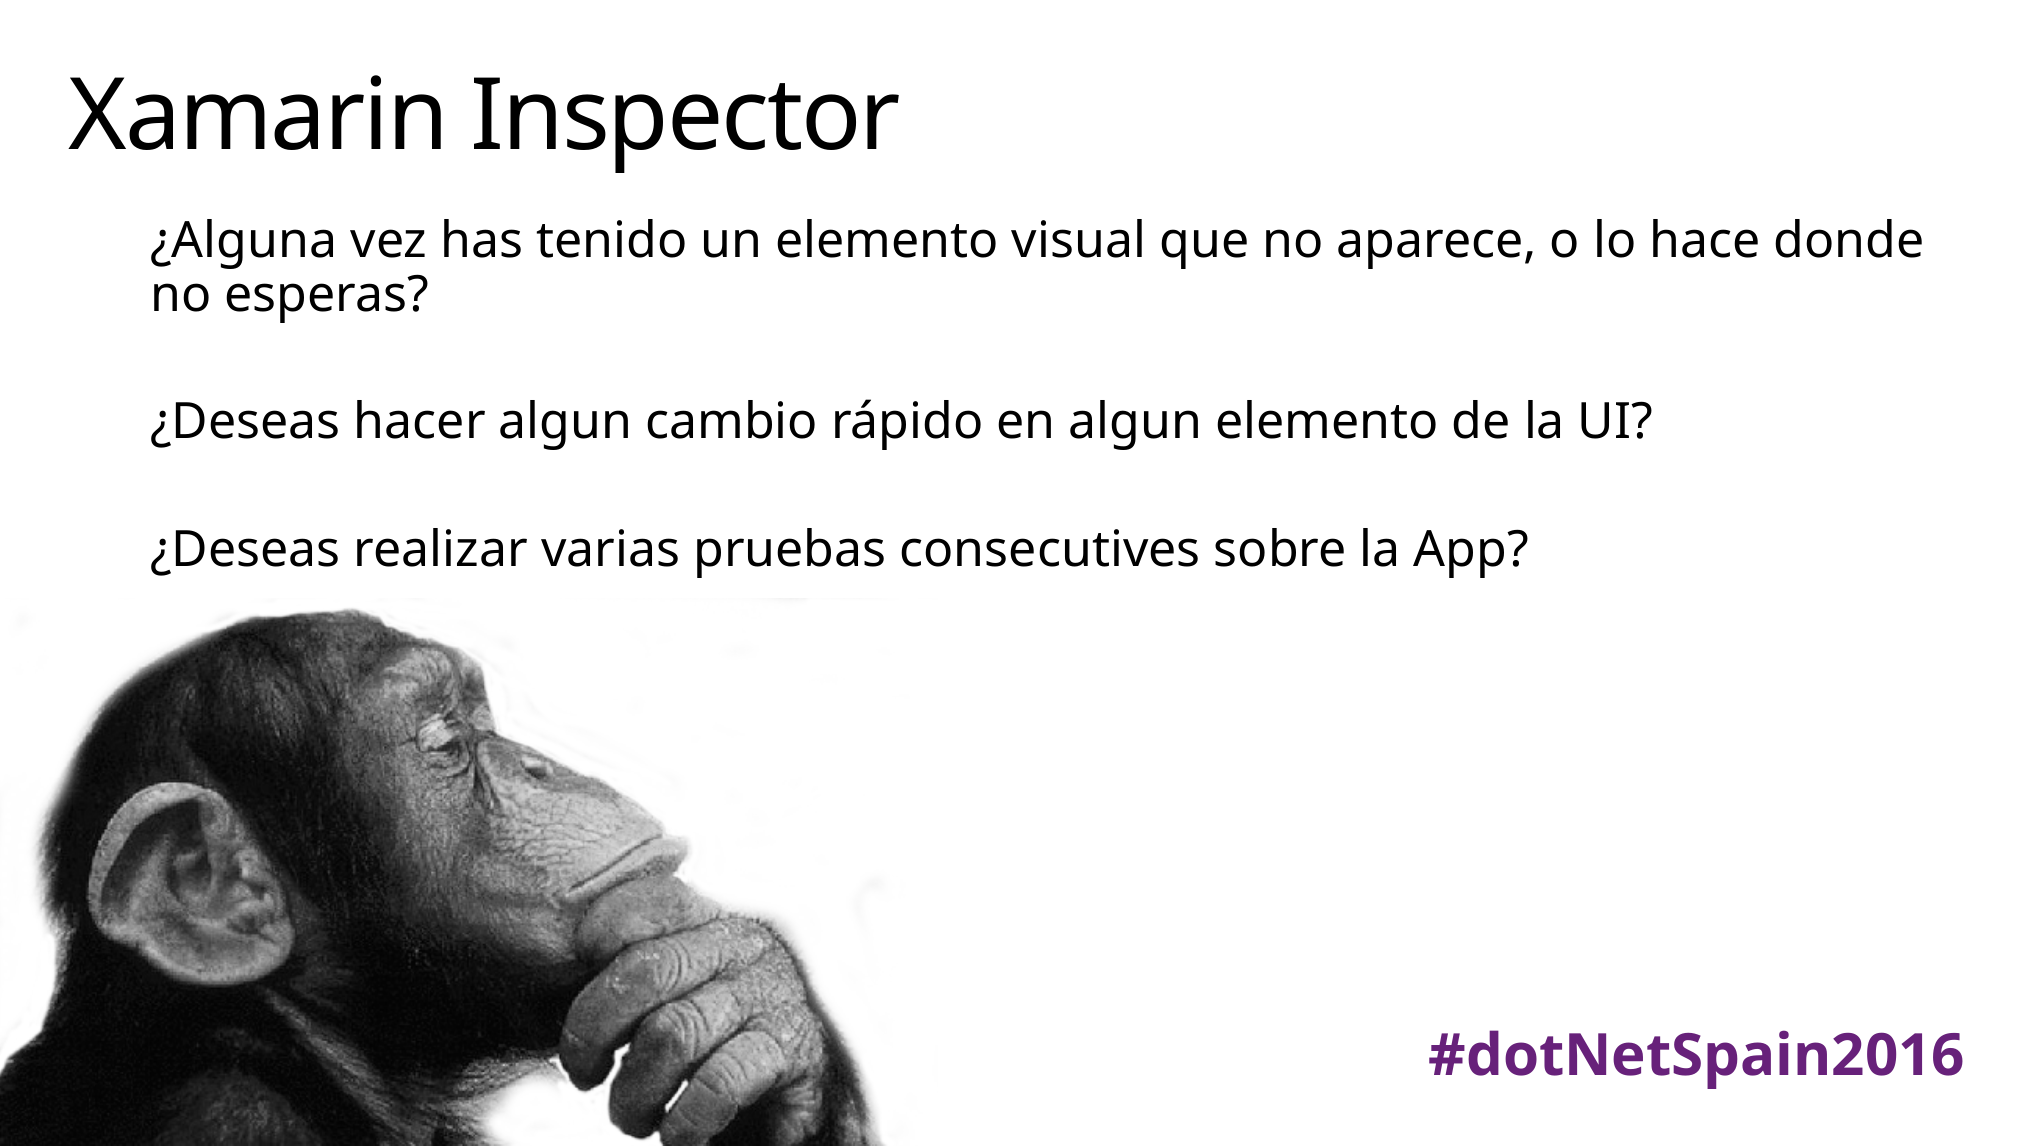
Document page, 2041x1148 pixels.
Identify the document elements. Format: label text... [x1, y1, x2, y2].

title Xamarin Inspector [45, 48, 1996, 199]
picture [0, 598, 938, 1146]
list ¿Alguna vez has tenido un elemento visual que no aparece, o lo hace donde no esperas? ¿Deseas hacer algun cambio rápido en algun elemento de la UI? ¿Deseas realizar varias pruebas consecutives sobre la App? [70, 199, 1996, 605]
